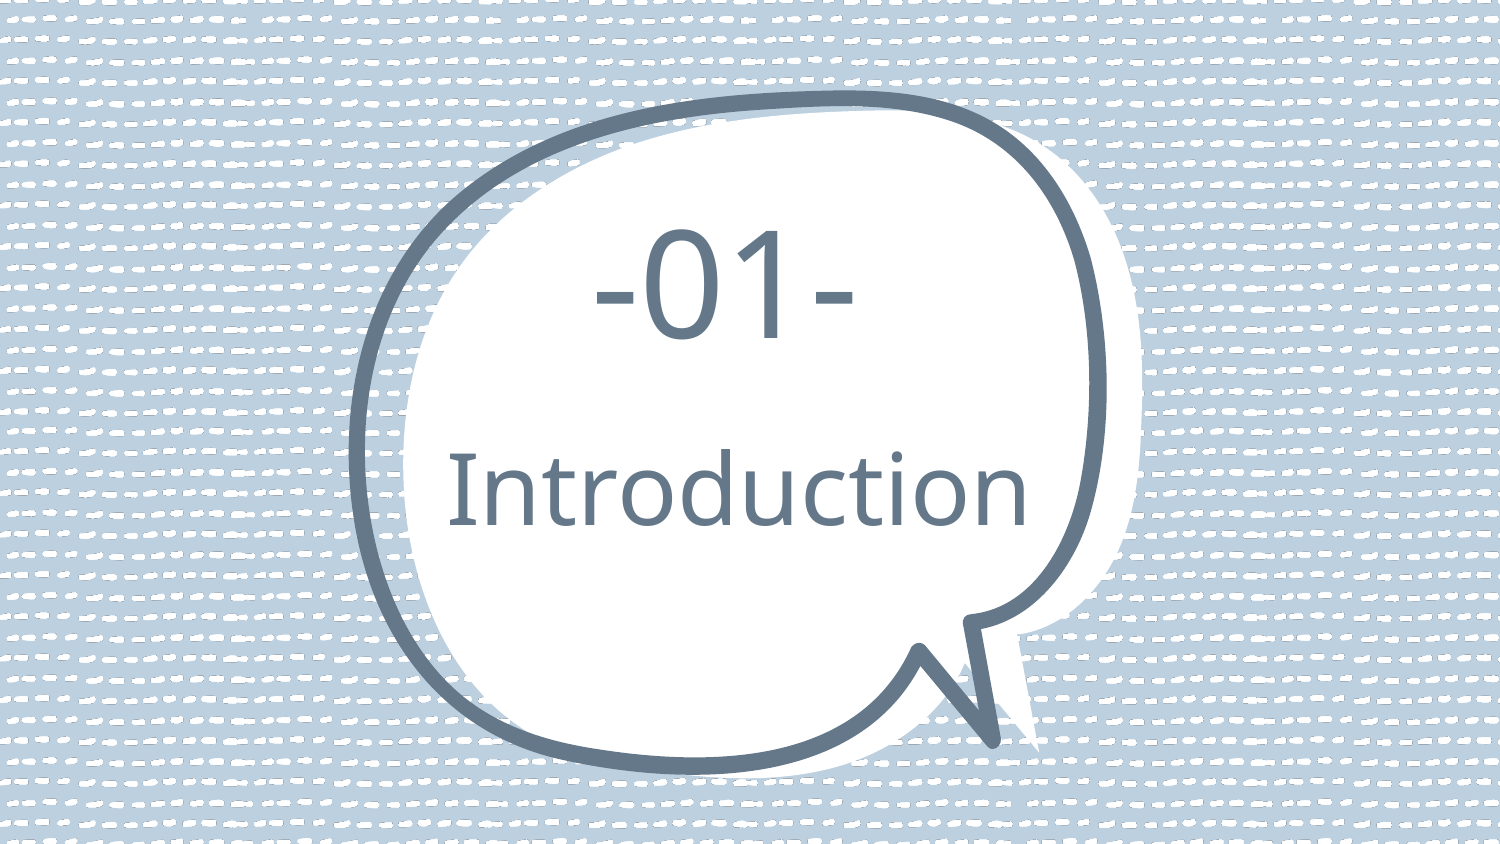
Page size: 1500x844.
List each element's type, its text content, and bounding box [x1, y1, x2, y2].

title Introduction [393, 274, 1086, 561]
picture [0, 0, 1500, 844]
title -01- [438, 173, 1012, 361]
